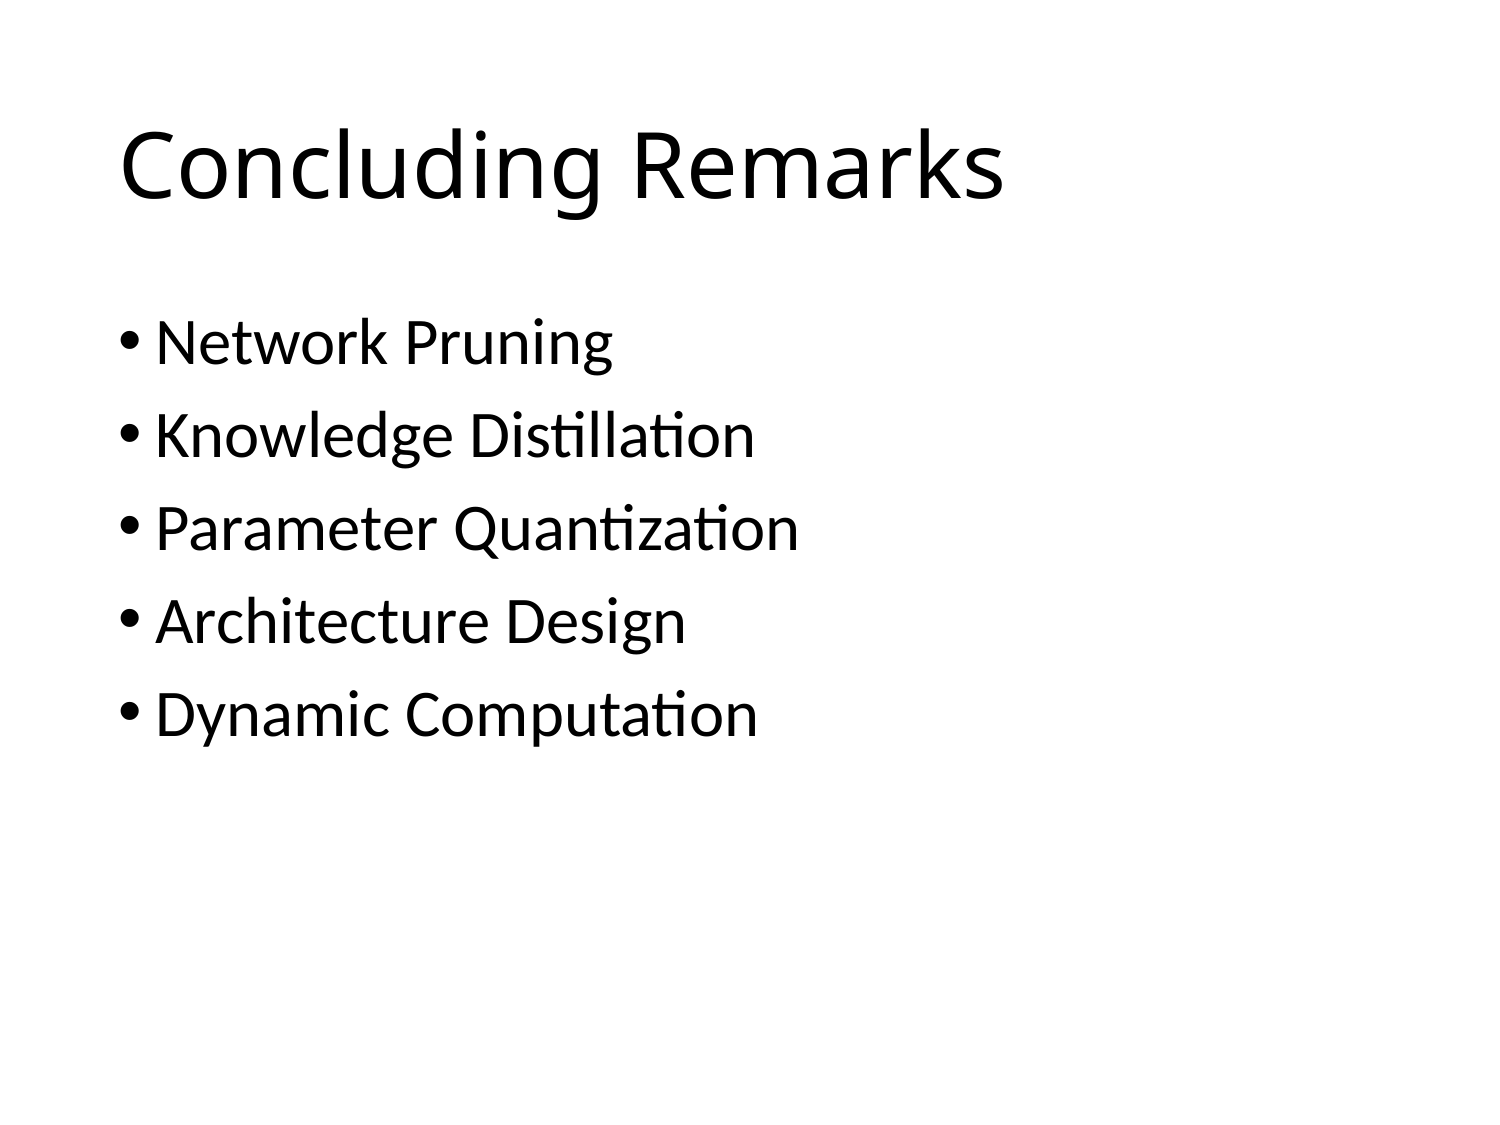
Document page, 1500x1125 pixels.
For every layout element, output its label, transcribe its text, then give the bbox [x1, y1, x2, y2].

title Concluding Remarks [103, 59, 1397, 278]
list Network Pruning Knowledge Distillation Parameter Quantization Architecture Design Dynamic Computation [103, 299, 1397, 1014]
